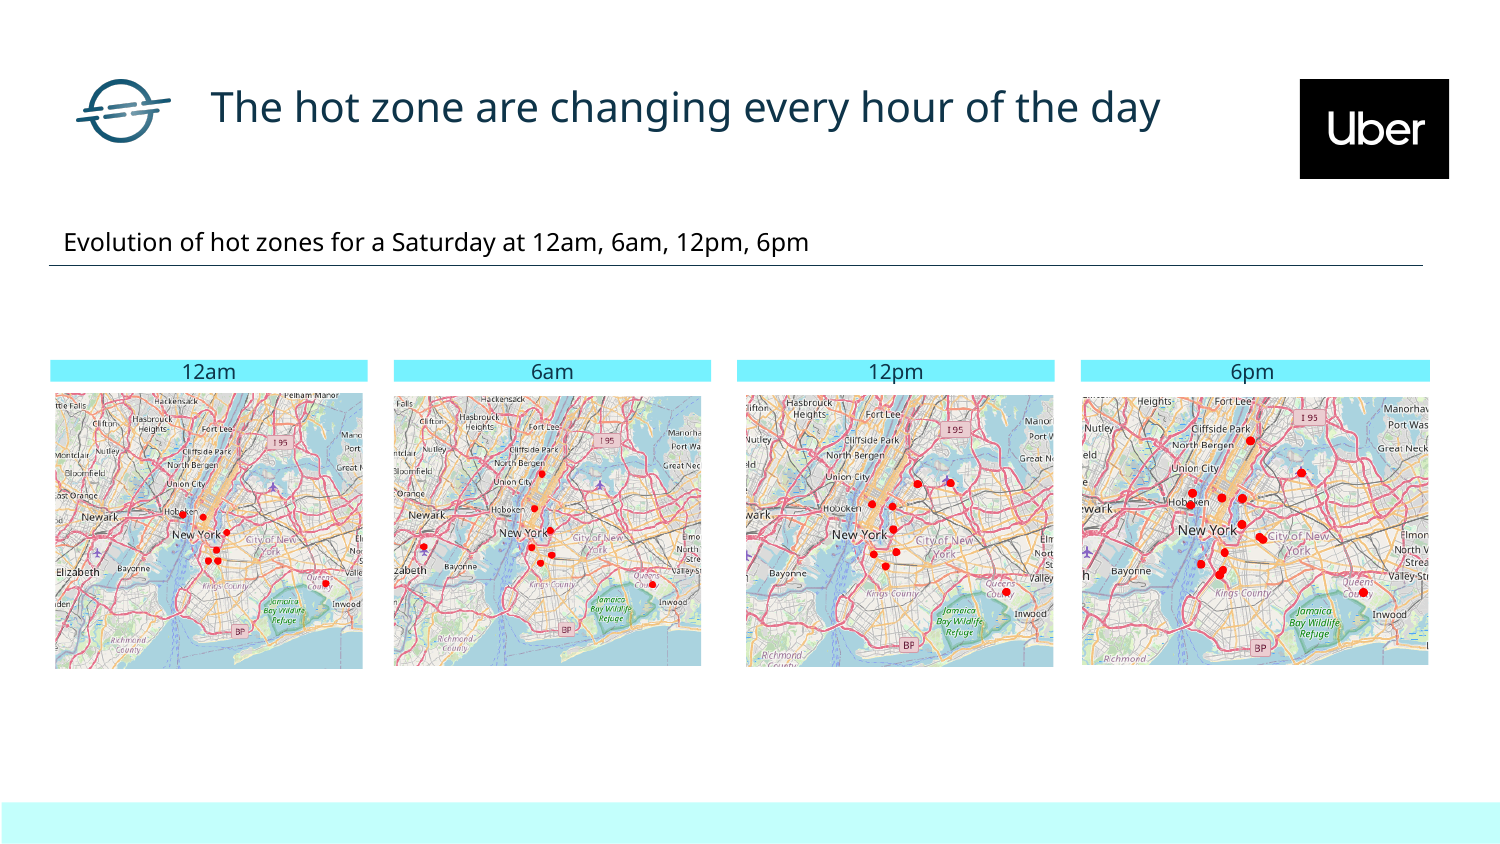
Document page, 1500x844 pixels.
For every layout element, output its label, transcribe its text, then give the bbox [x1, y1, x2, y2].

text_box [393, 359, 712, 666]
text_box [48, 219, 1424, 266]
picture [75, 78, 171, 143]
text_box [50, 359, 368, 670]
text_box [736, 359, 1055, 667]
picture [1299, 78, 1450, 179]
text_box [1, 802, 1500, 844]
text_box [1080, 359, 1431, 665]
title The hot zone are changing every hour of the day [195, 66, 1275, 154]
